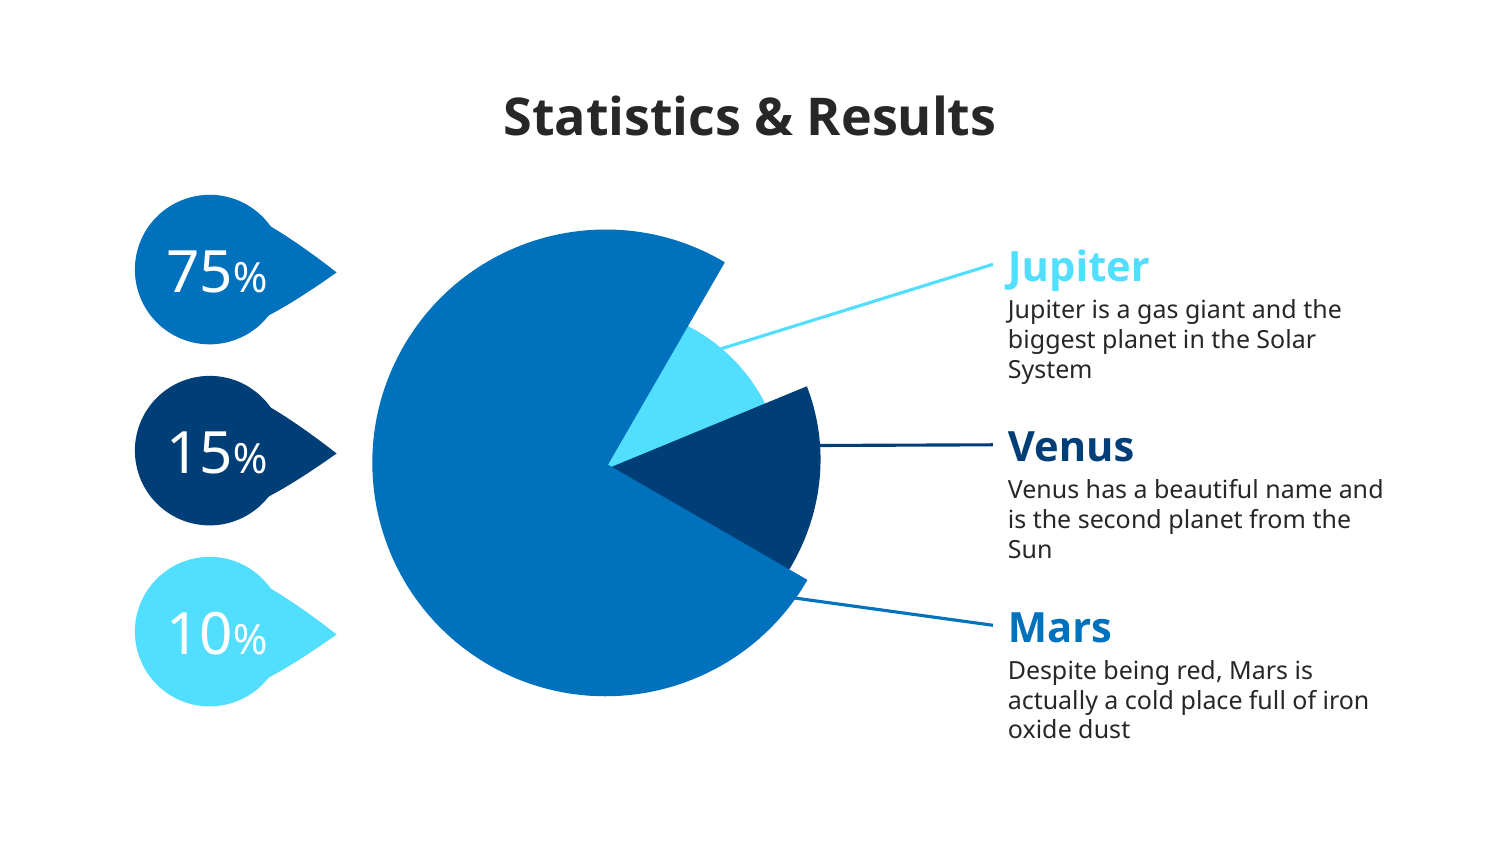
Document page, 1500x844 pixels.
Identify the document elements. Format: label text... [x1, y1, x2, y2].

text_box Venus [992, 415, 1219, 473]
text_box Mars [992, 596, 1219, 654]
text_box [108, 349, 343, 530]
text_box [108, 530, 343, 733]
text_box Venus has a beautiful name and is the second planet from the Sun [992, 473, 1412, 564]
text_box Despite being red, Mars is actually a cold place full of iron oxide dust [992, 654, 1412, 744]
text_box Jupiter [992, 235, 1219, 293]
title Statistics & Results [75, 67, 1425, 150]
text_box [884, 583, 994, 626]
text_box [108, 168, 343, 349]
text_box Jupiter is a gas giant and the biggest planet in the Solar System [992, 293, 1412, 383]
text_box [297, 194, 880, 755]
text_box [884, 264, 994, 358]
